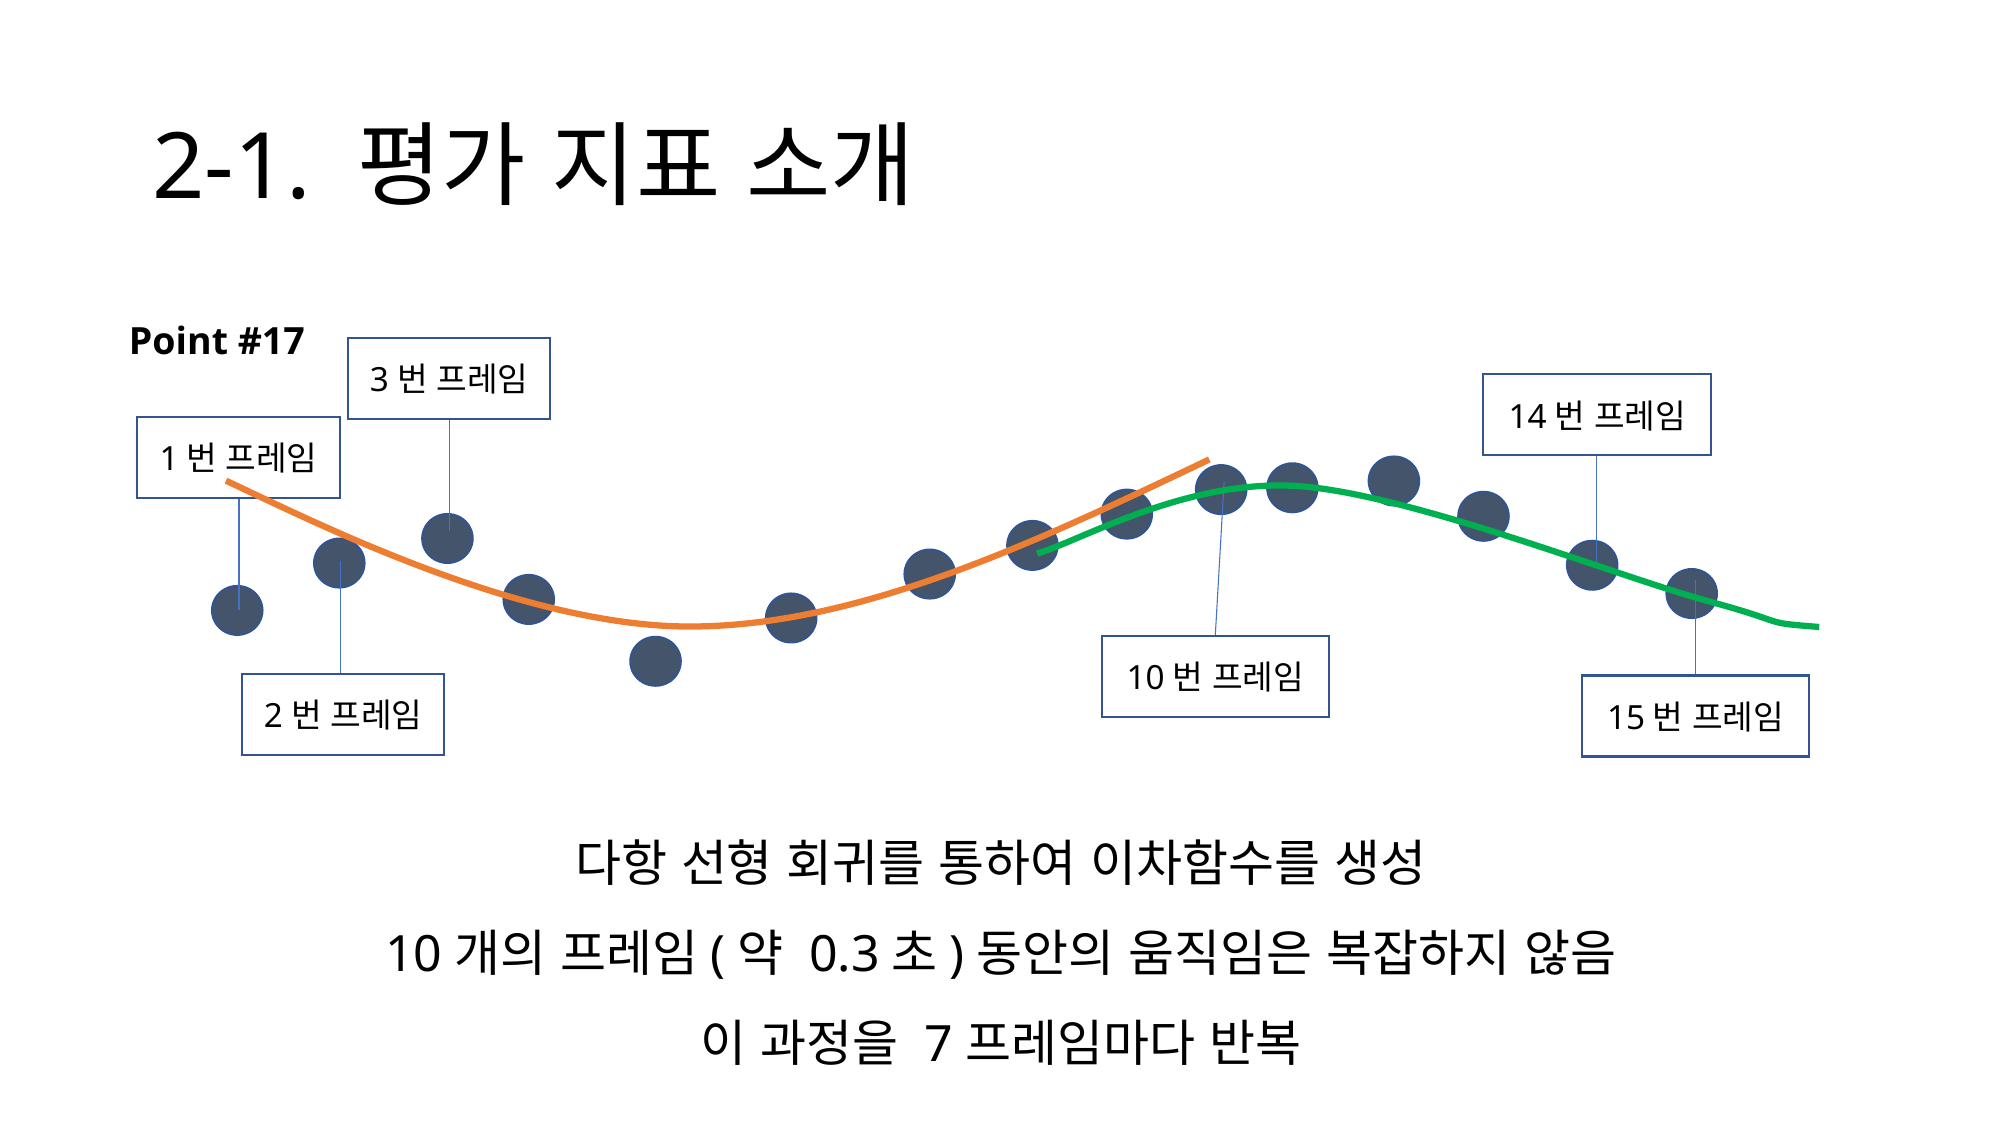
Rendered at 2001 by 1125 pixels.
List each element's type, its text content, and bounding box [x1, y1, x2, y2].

text_box [1036, 490, 1215, 571]
text_box [1100, 493, 1152, 525]
text_box 다항 선형 회귀를 통하여 이차함수를 생성 10개의 프레임(약 0.3초)동안의 움직임은 복잡하지 않음 이 과정을 7프레임마다 반복 [137, 807, 1864, 1065]
text_box [1666, 568, 1719, 602]
text_box 1번 프레임 [136, 416, 341, 499]
text_box [765, 614, 818, 644]
text_box [1696, 596, 1820, 629]
text_box [1568, 539, 1596, 563]
text_box 10번 프레임 [1101, 635, 1330, 718]
text_box 3번 프레임 [347, 337, 551, 420]
text_box 15번 프레임 [1581, 674, 1810, 758]
text_box Point #17 [110, 309, 324, 370]
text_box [1215, 482, 1225, 636]
title 2-1. 평가 지표 소개 [137, 59, 1863, 278]
text_box [313, 537, 366, 589]
text_box [1007, 533, 1059, 571]
text_box [1676, 614, 1695, 620]
text_box [908, 573, 957, 600]
text_box 2번 프레임 [241, 673, 445, 756]
text_box [210, 584, 264, 636]
text_box [1367, 455, 1421, 504]
text_box [629, 635, 682, 687]
text_box [1597, 540, 1619, 571]
text_box [1225, 484, 1695, 616]
text_box [225, 458, 1210, 628]
text_box [1266, 462, 1319, 487]
text_box [502, 596, 553, 625]
text_box [1194, 464, 1248, 494]
text_box [1457, 490, 1510, 533]
text_box 14번 프레임 [1482, 373, 1712, 456]
